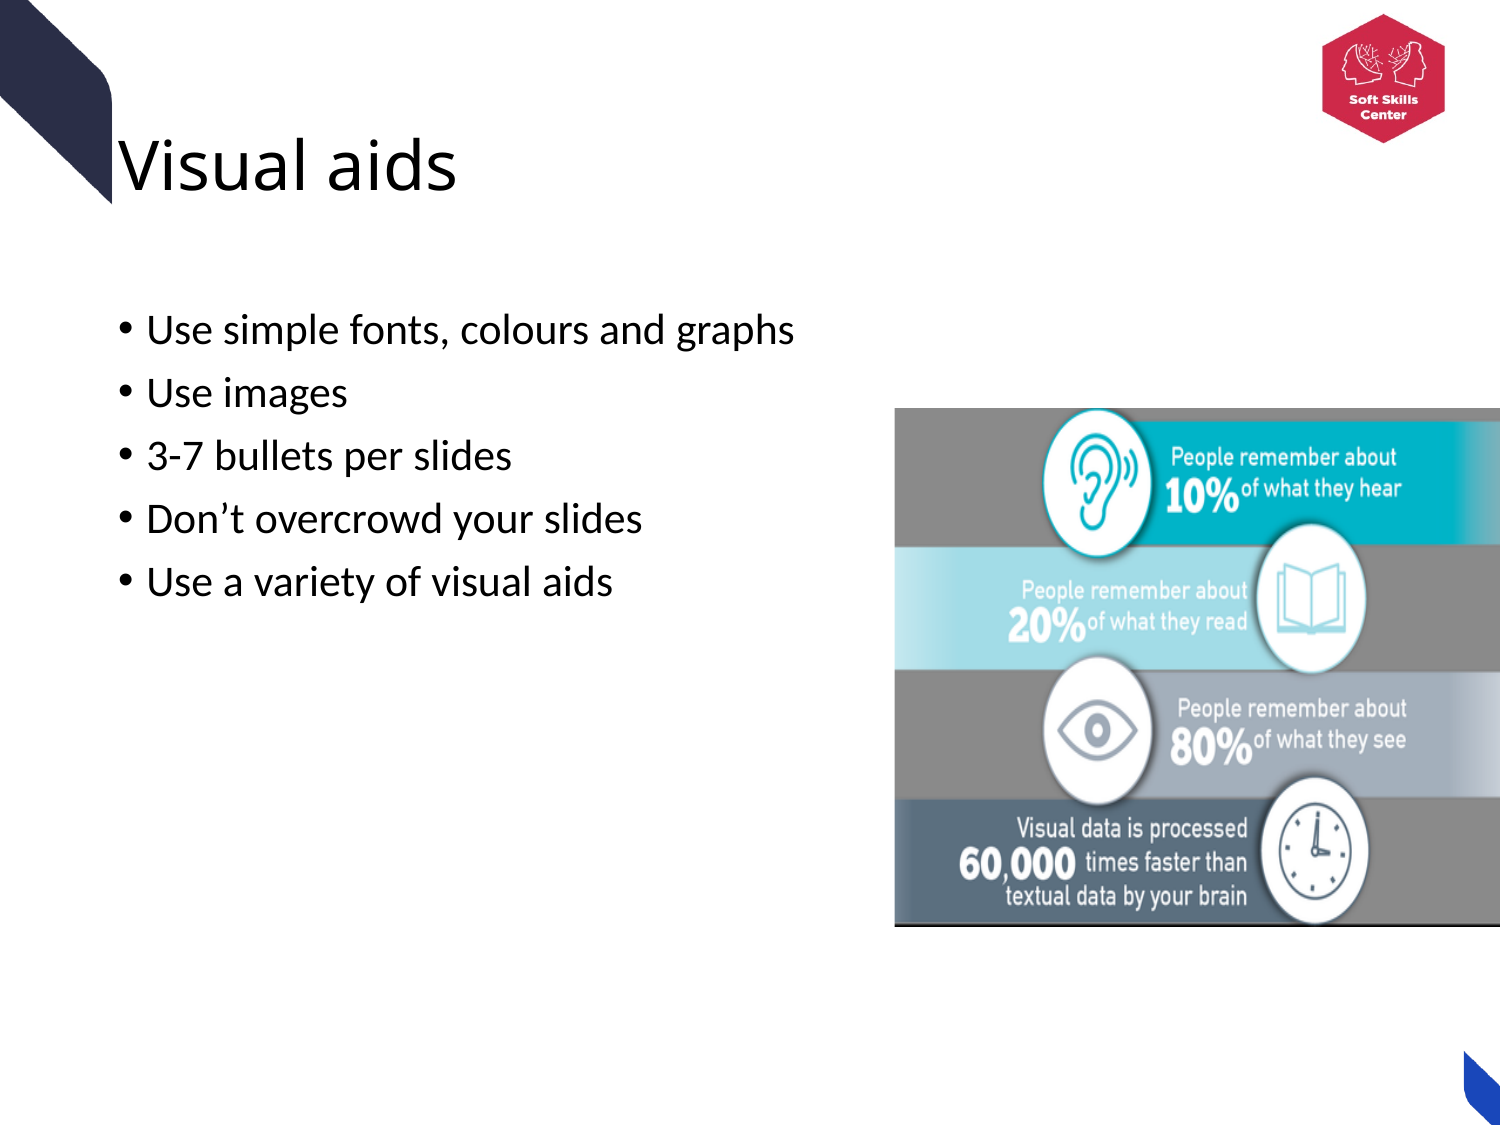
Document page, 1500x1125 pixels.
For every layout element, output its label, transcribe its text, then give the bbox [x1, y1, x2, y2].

picture [0, 0, 135, 219]
list Use simple fonts, colours and graphs Use images 3-7 bullets per slides Don’t overcrowd your slides Use a variety of visual aids [103, 299, 1397, 1014]
title Visual aids [103, 59, 1397, 278]
picture [1305, 2, 1464, 156]
picture [1463, 1040, 1500, 1125]
picture [894, 408, 1500, 927]
